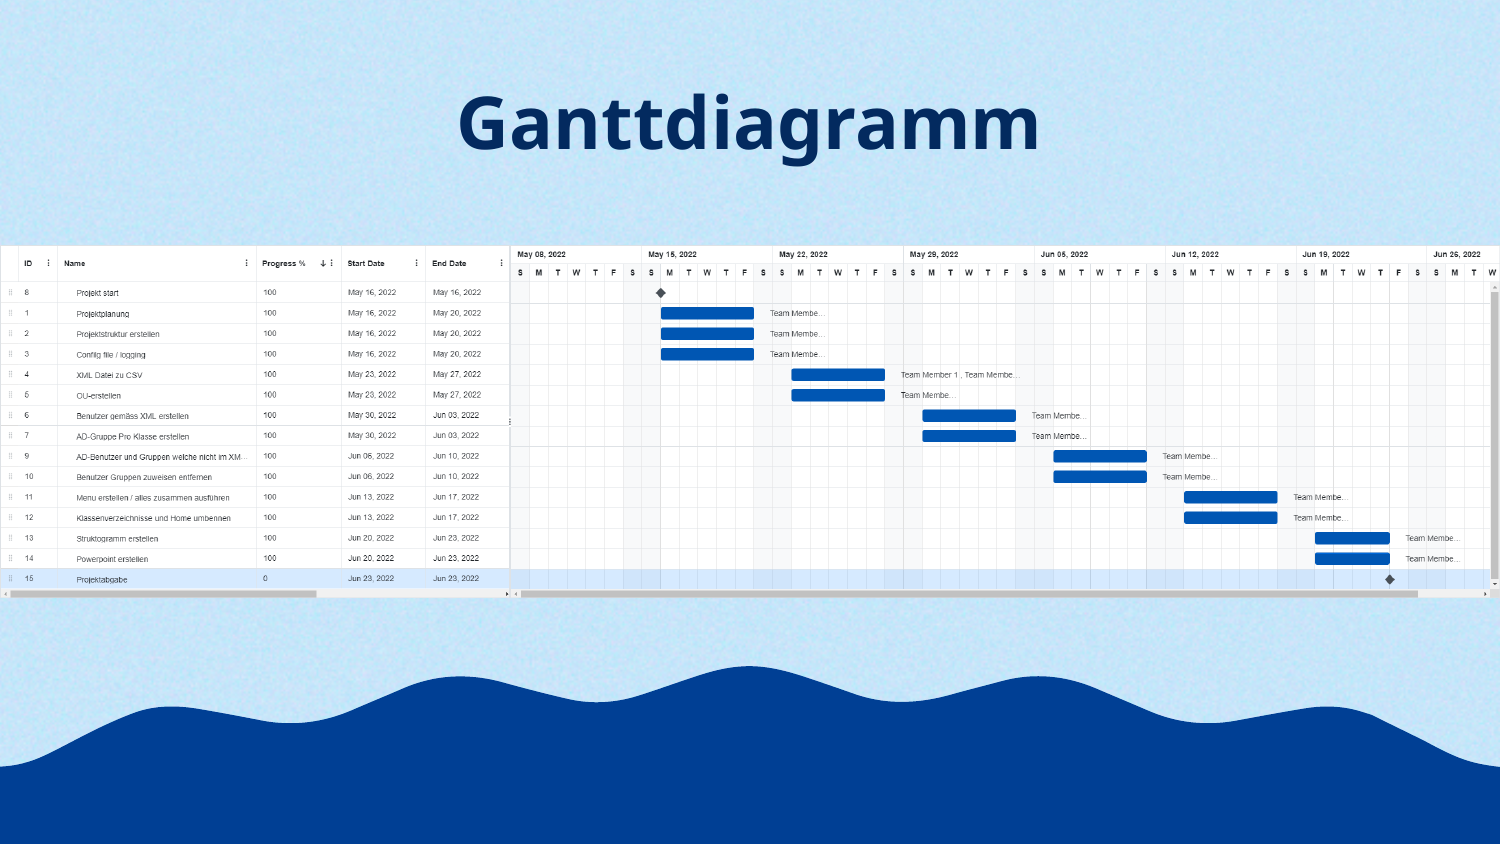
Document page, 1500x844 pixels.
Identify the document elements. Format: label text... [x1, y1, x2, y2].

title Ganttdiagramm [118, 72, 1382, 167]
picture [0, 0, 1500, 766]
